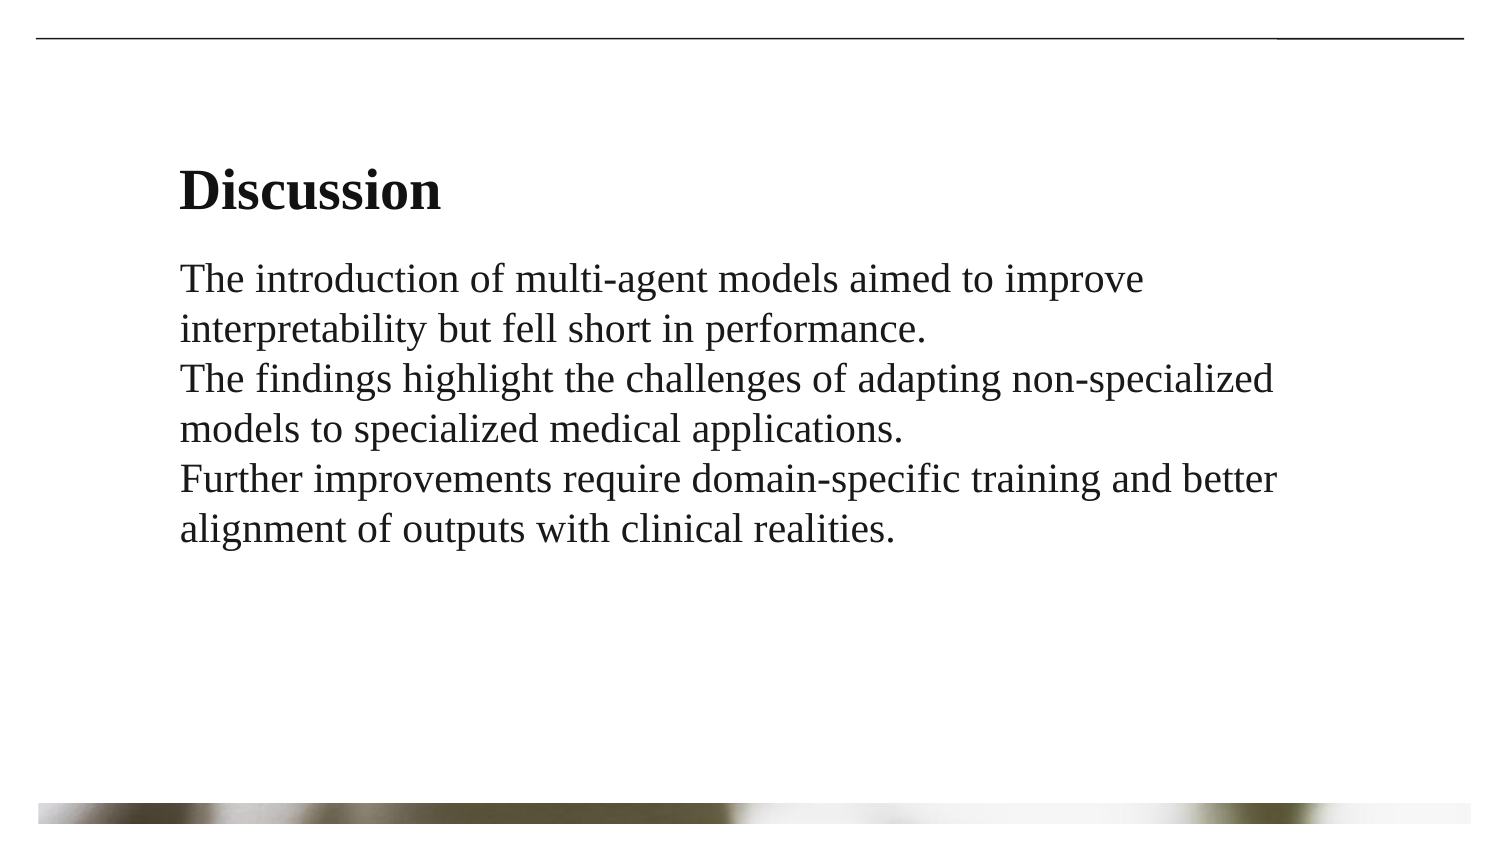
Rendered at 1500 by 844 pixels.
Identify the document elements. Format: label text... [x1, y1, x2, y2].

text_box Discussion [164, 144, 915, 229]
text_box The introduction of multi-agent models aimed to improve interpretability but fell short in performance. The findings highlight the challenges of adapting non-specialized models to specialized medical applications. Further improvements require domain-specific training and better alignment of outputs with clinical realities. [164, 243, 1308, 559]
picture [39, 803, 1469, 824]
